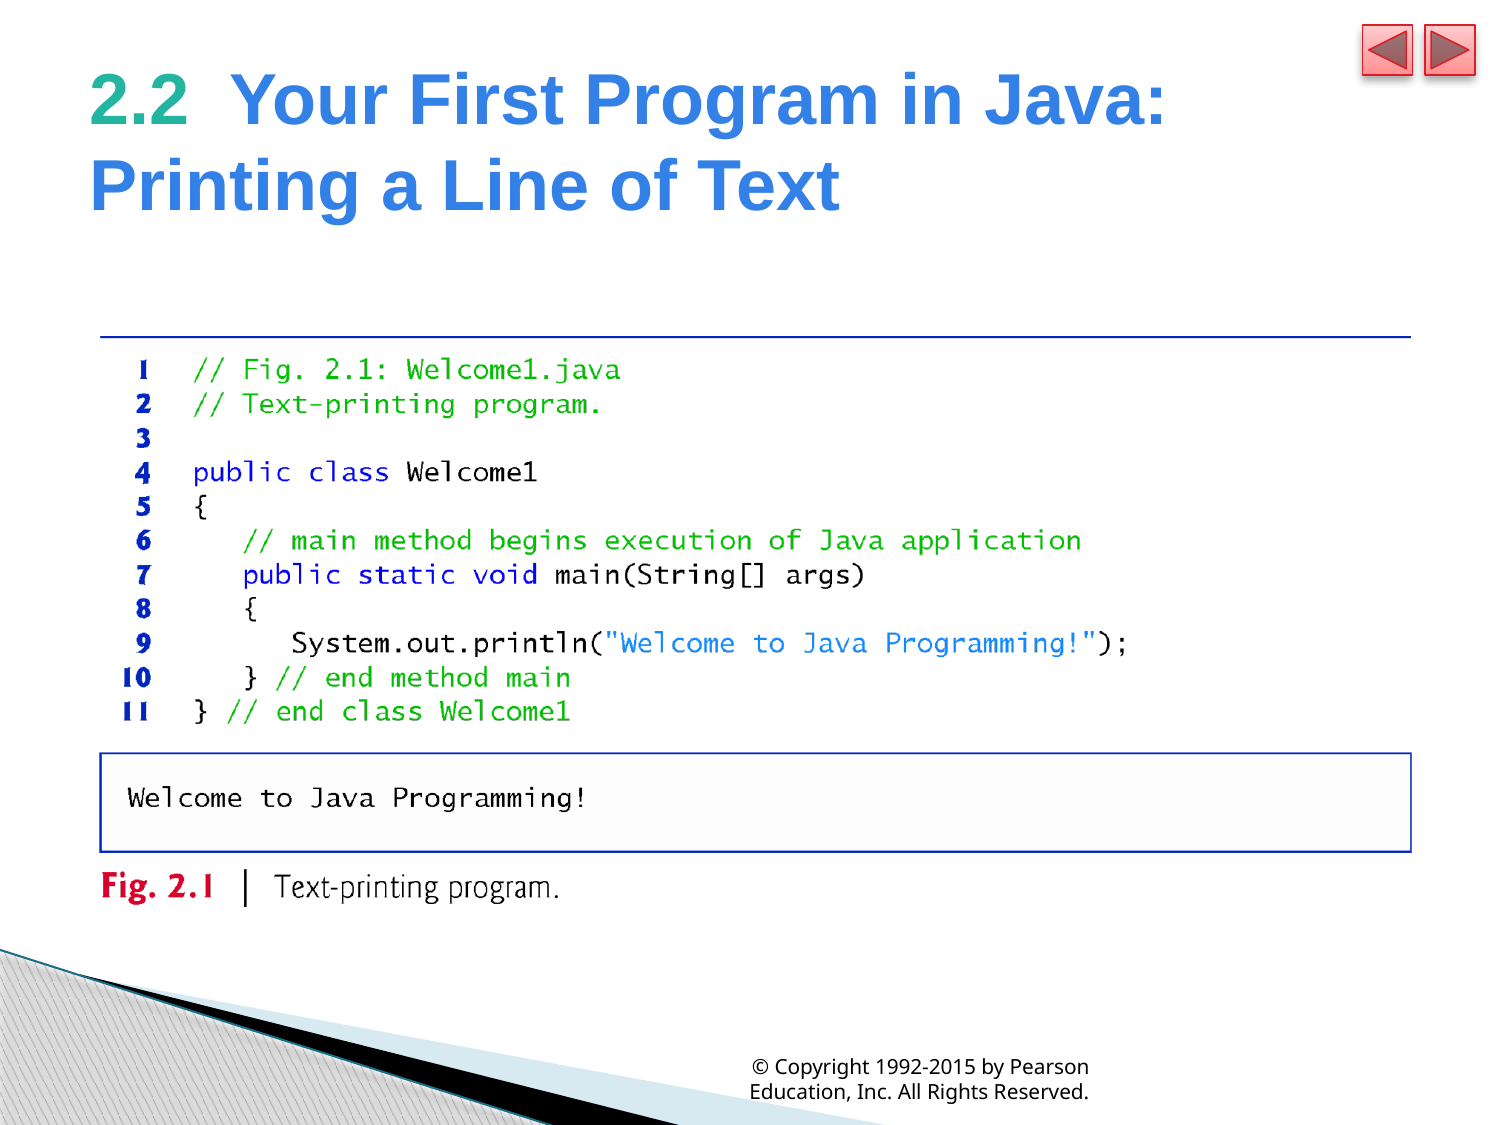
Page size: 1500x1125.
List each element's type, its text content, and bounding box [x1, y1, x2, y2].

title 2.2 Your First Program in Java: Printing a Line of Text [75, 45, 1425, 233]
picture [49, 324, 1426, 913]
footer © Copyright 1992-2015 by Pearson Education, Inc. All Rights Reserved. [650, 1051, 1105, 1112]
